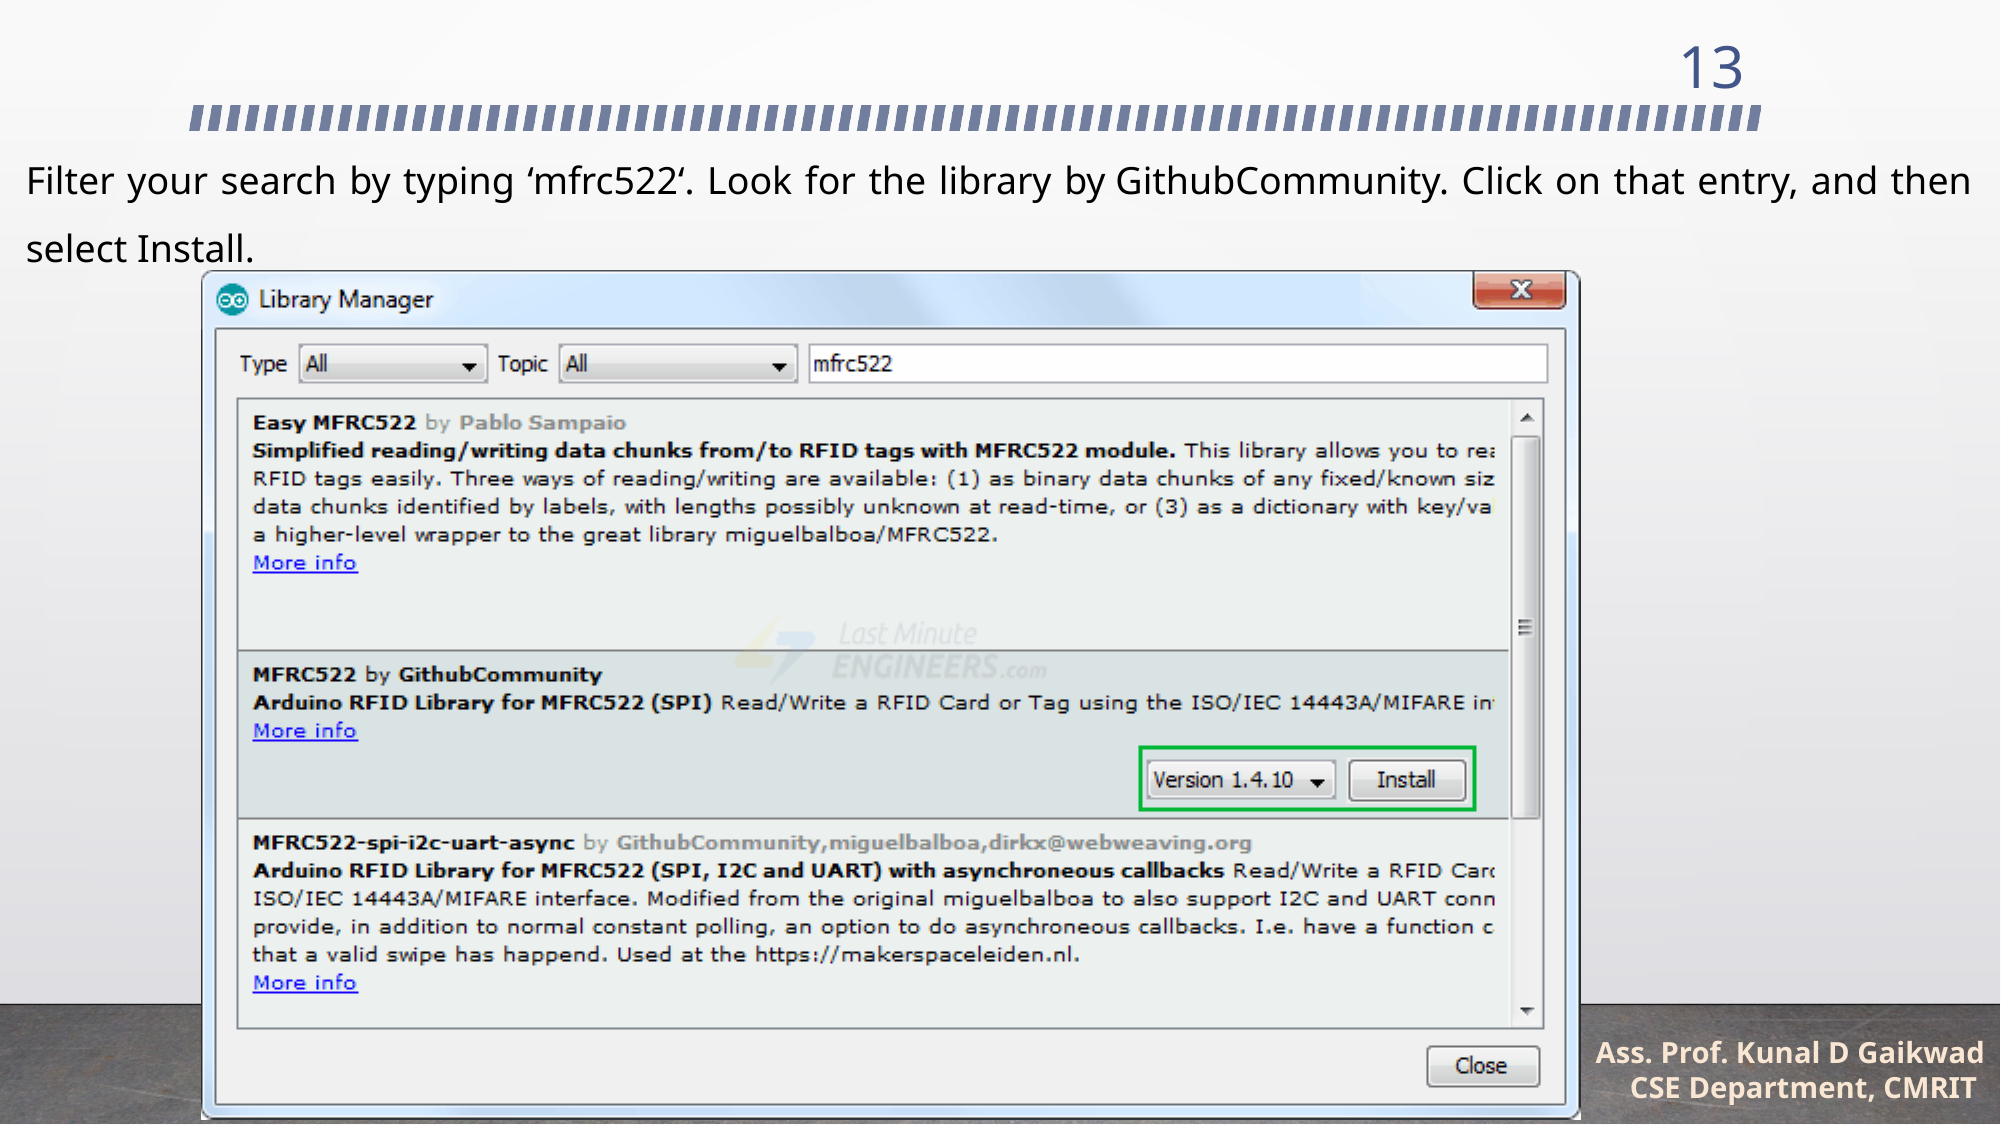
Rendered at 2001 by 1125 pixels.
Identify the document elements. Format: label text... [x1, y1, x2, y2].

text_box Filter your search by typing ‘mfrc522‘. Look for the library by GithubCommunity. Click on that entry, and then select Install. [11, 127, 1989, 278]
picture [0, 270, 2000, 1124]
slide_number 13 [1626, 22, 1760, 106]
text_box Ass. Prof. Kunal D Gaikwad CSE Department, CMRIT [1188, 1026, 2000, 1125]
